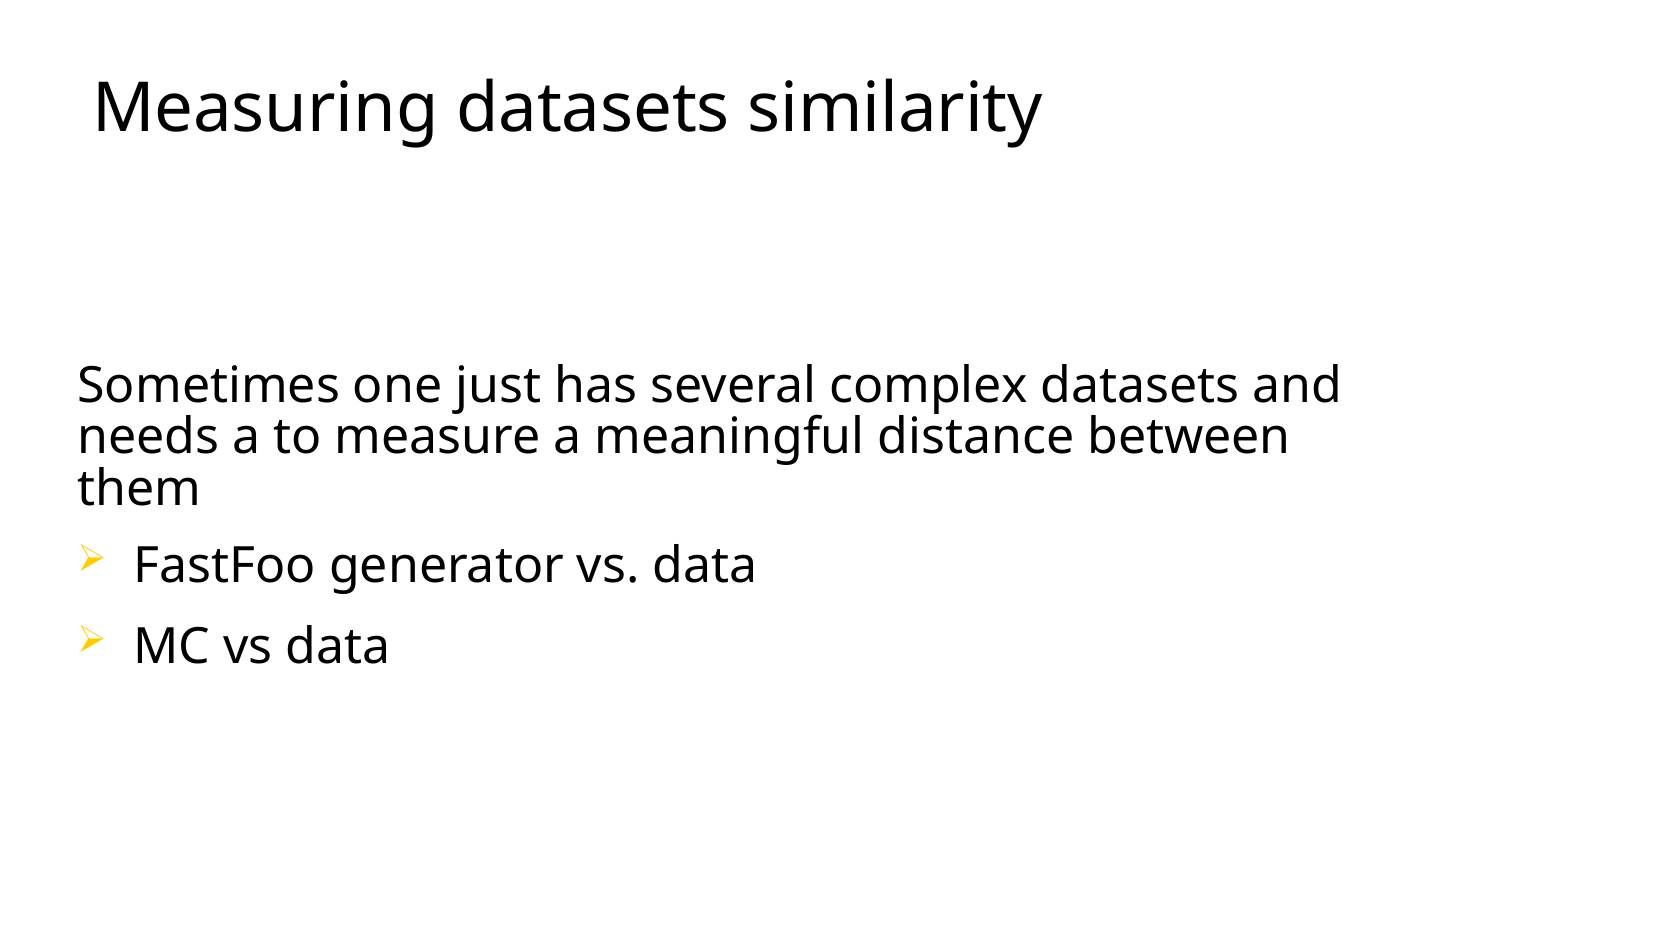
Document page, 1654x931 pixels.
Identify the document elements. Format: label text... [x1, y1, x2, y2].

title Measuring datasets similarity [77, 51, 1579, 155]
list Sometimes one just has several complex datasets and needs a to measure a meaningful distance between them FastFoo generator vs. data MC vs data [77, 206, 1398, 828]
